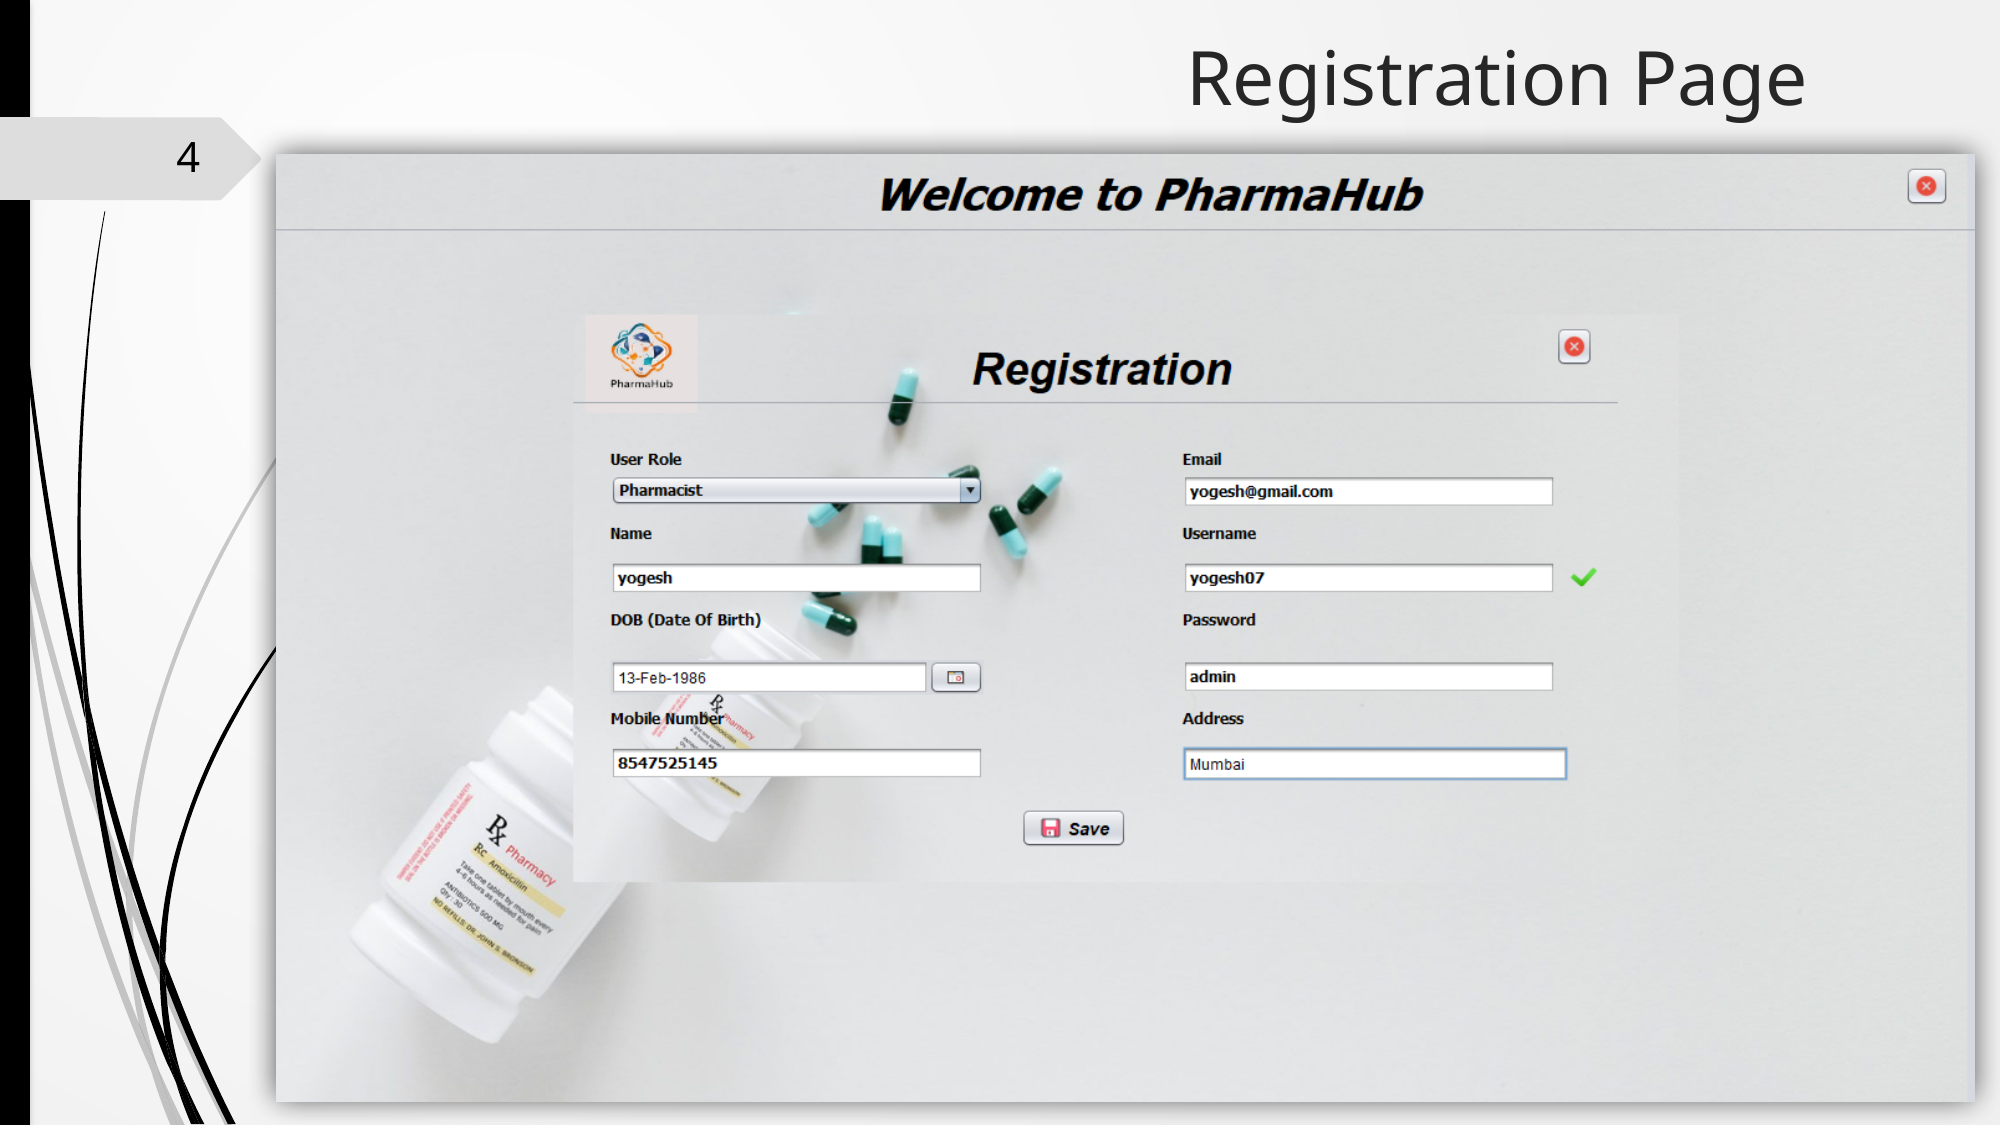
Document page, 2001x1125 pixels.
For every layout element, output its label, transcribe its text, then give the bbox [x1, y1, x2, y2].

slide_number 4 [87, 129, 216, 190]
title Registration Page [421, 23, 1883, 131]
picture [276, 153, 1975, 1102]
